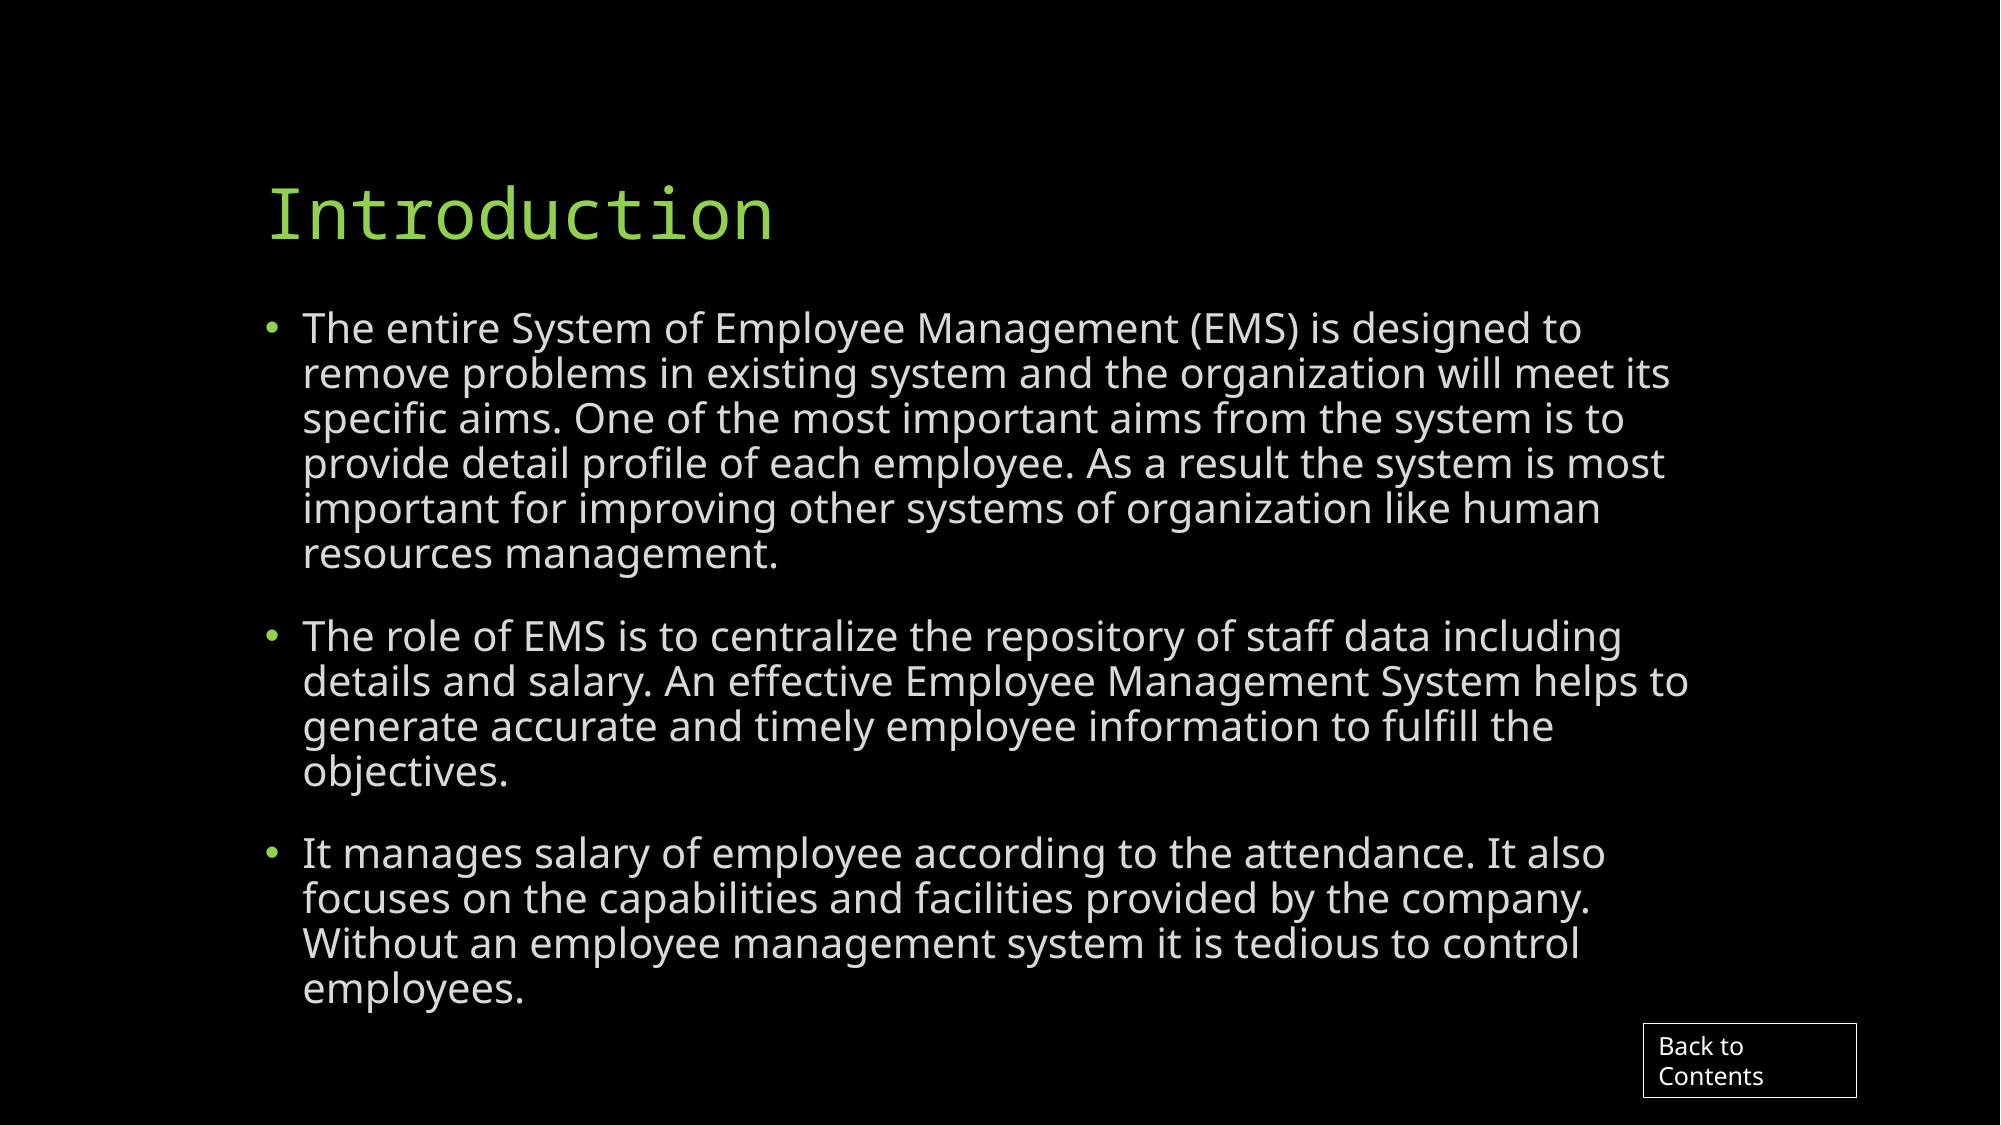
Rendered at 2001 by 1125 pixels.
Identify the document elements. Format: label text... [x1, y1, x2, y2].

text_box Back to Contents [1643, 1023, 1857, 1098]
title Introduction [249, 75, 1750, 263]
list The entire System of Employee Management (EMS) is designed to remove problems in existing system and the organization will meet its specific aims. One of the most important aims from the system is to provide detail profile of each employee. As a result the system is most important for improving other systems of organization like human resources management. The role of EMS is to centralize the repository of staff data including details and salary. An effective Employee Management System helps to generate accurate and timely employee information to fulfill the objectives. It manages salary of employee according to the attendance. It also focuses on the capabilities and facilities provided by the company. Without an employee management system it is tedious to control employees. [249, 299, 1750, 1000]
